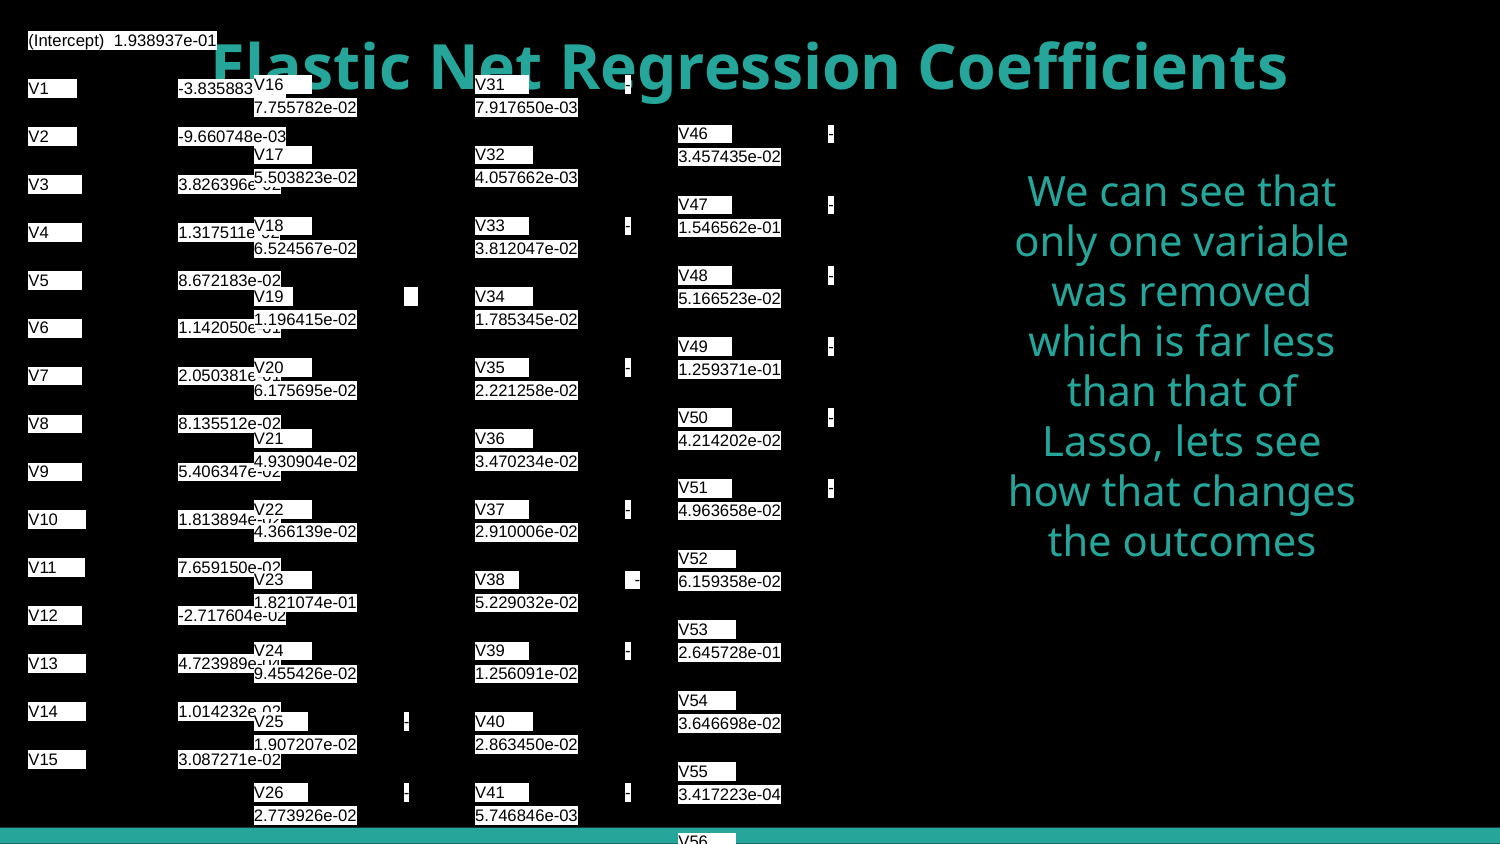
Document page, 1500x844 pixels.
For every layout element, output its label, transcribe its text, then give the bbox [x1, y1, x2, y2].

list (Intercept) 1.938937e-01 V1 -3.835883e-02 V2 -9.660748e-03 V3 3.826396e-02 V4 1.317511e-02 V5 8.672183e-02 V6 1.142050e-01 V7 2.050381e-01 V8 8.135512e-02 V9 5.406347e-02 V10 1.813894e-02 V11 7.659150e-02 V12 -2.717604e-02 V13 4.723989e-04 V14 1.014232e-02 V15 3.087271e-02 [13, 11, 313, 570]
title Elastic Net Regression Coefficients [313, 11, 1449, 113]
text_box We can see that only one variable was removed which is far less than that of Lasso, lets see how that changes the outcomes [986, 150, 1378, 795]
text_box V31 -7.917650e-03 V32 4.057662e-03 V33 -3.812047e-02 V34 1.785345e-02 V35 -2.221258e-02 V36 3.470234e-02 V37 -2.910006e-02 V38 -5.229032e-02 V39 -1.256091e-02 V40 2.863450e-02 V41 -5.746846e-03 V42 -3.509411e-02 V43 -4.853578e-02 V44 -3.110064e-02 V45 -3.495506e-02 [460, 55, 694, 789]
text_box V46 -3.457435e-02 V47 -1.546562e-01 V48 -5.166523e-02 V49 -1.259371e-01 V50 -4.214202e-02 V51 -4.963658e-02 V52 6.159358e-02 V53 2.645728e-01 V54 3.646698e-02 V55 3.417223e-04 V56 3.736002e-05 V57 7.257684e-05 [663, 105, 905, 815]
text_box V16 7.755782e-02 V17 5.503823e-02 V18 6.524567e-02 V19 1.196415e-02 V20 6.175695e-02 V21 4.930904e-02 V22 4.366139e-02 V23 1.821074e-01 V24 9.455426e-02 V25 -1.907207e-02 V26 -2.773926e-02 V27 -1.079688e-02 V28 . V29 -3.412095e-03 V30 -4.899441e-02 [238, 55, 460, 722]
